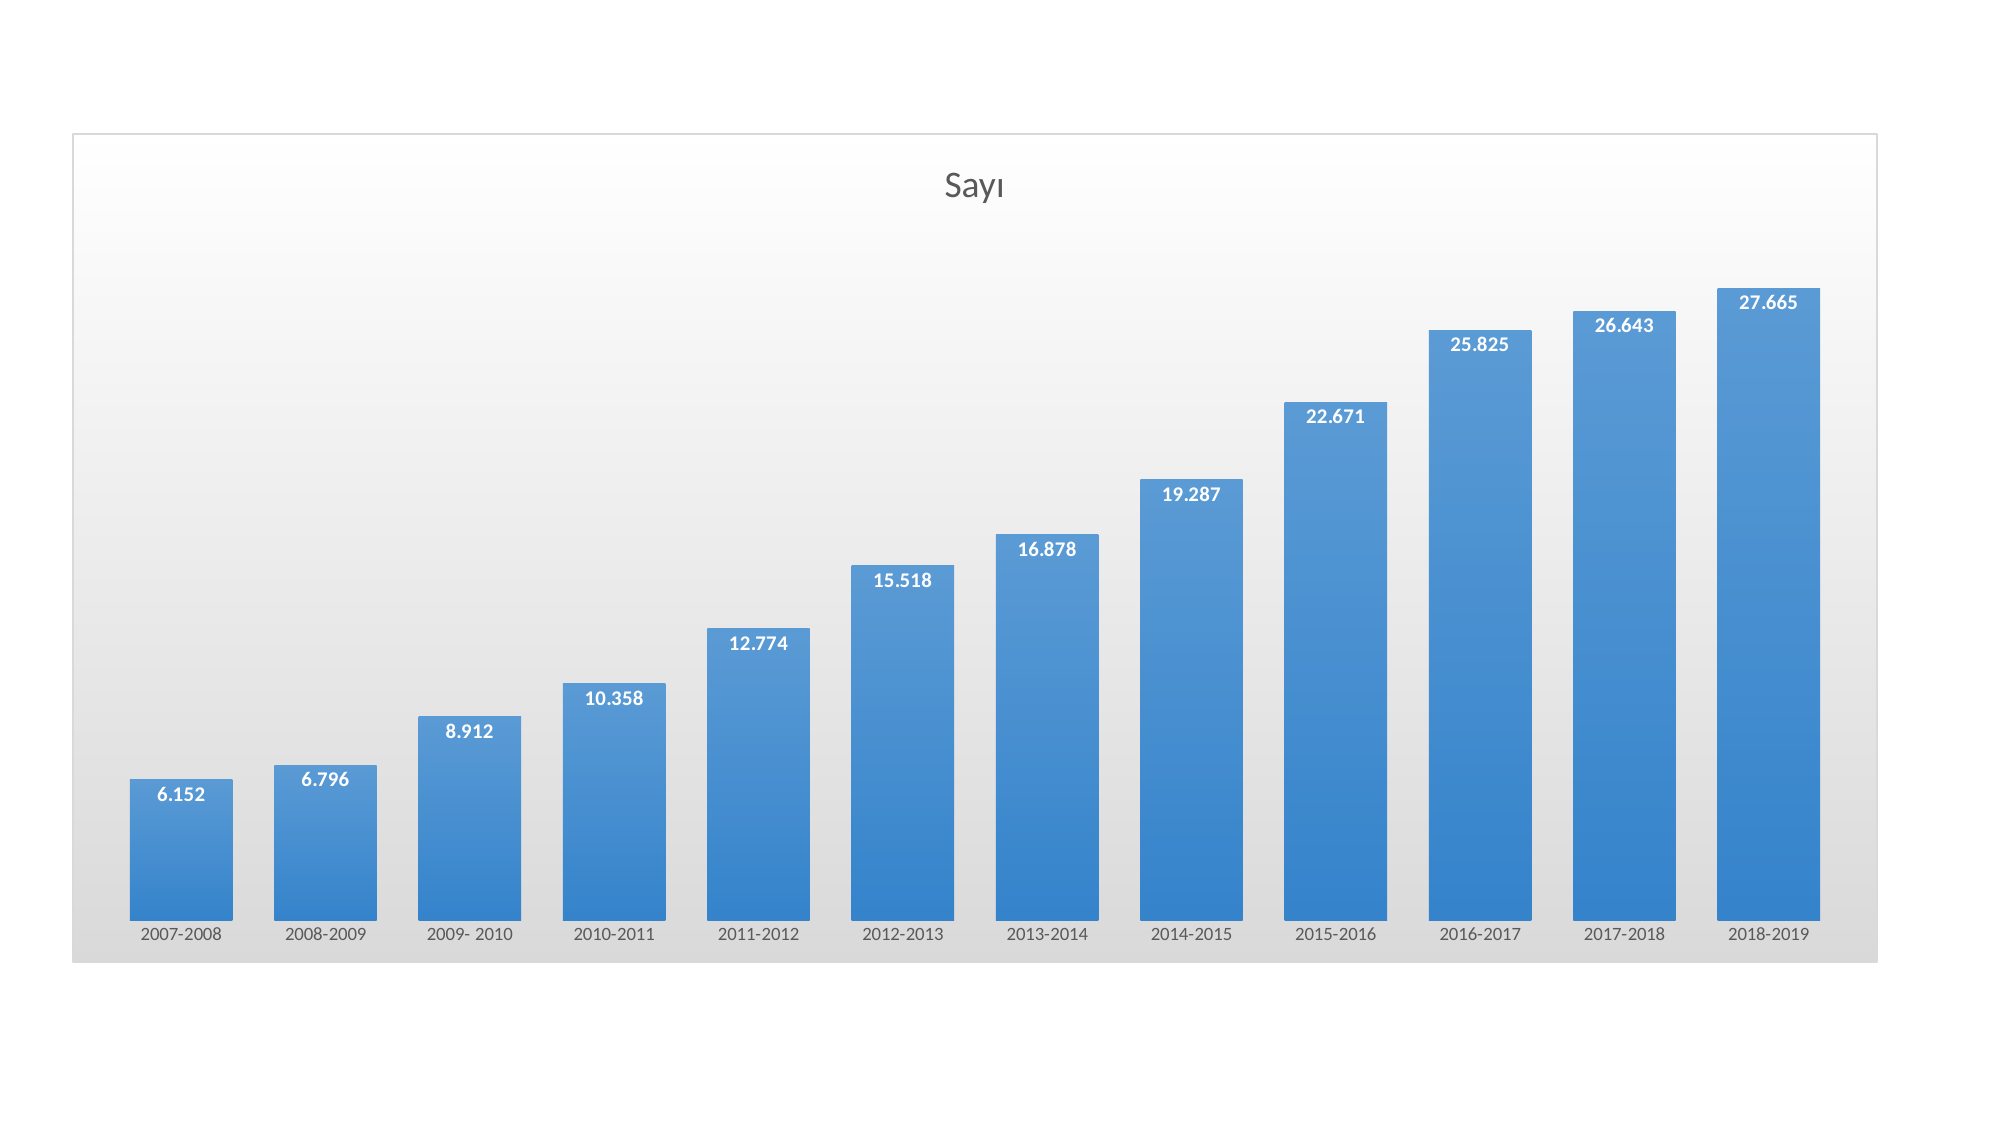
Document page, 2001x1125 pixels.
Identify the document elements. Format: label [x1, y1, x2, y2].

chart [72, 133, 1878, 963]
